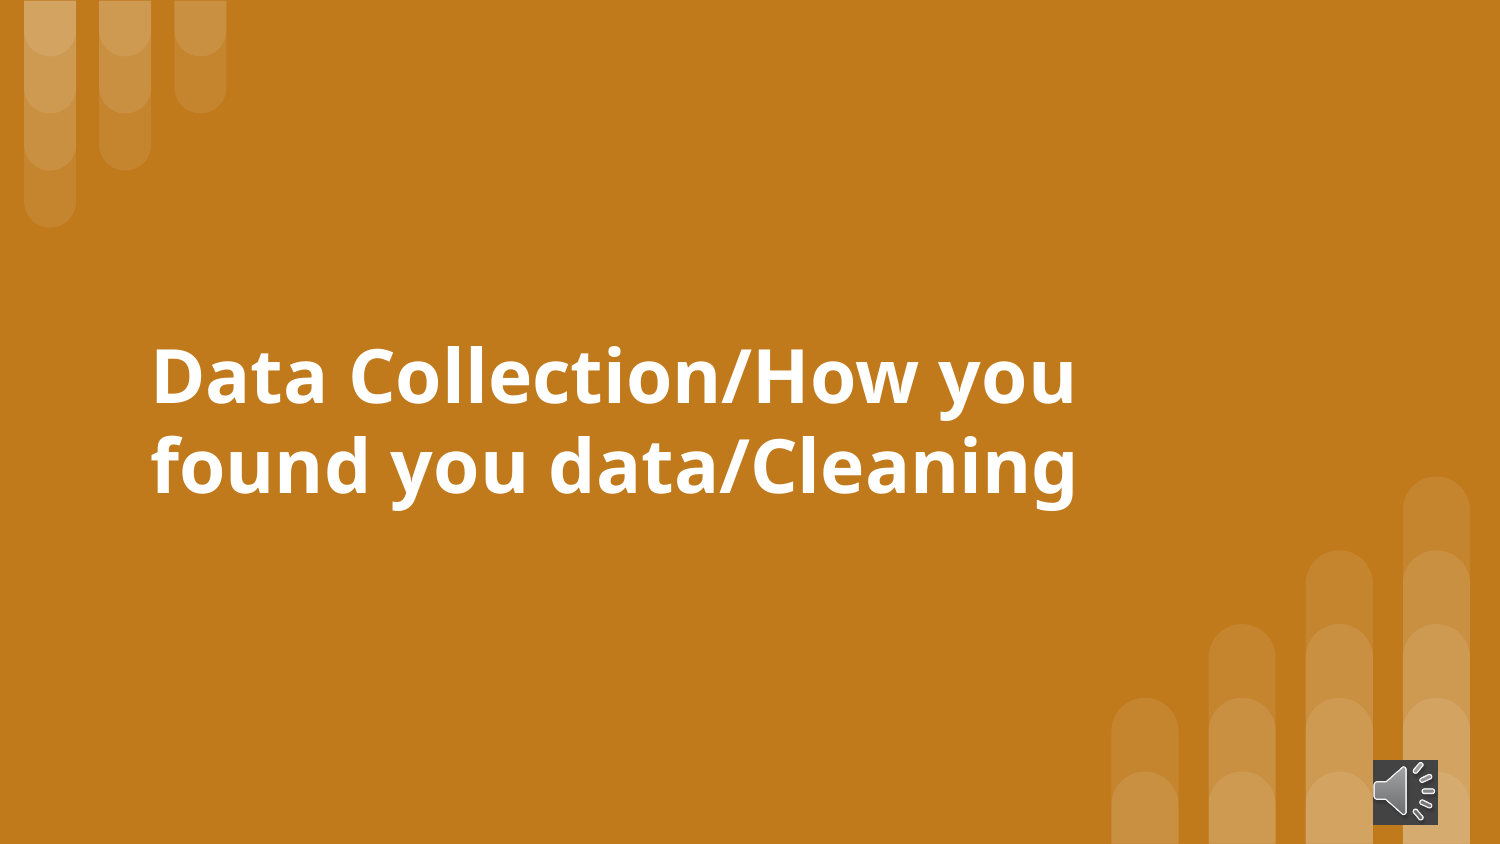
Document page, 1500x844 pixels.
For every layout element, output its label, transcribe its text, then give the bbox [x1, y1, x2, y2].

picture [1372, 759, 1440, 827]
title Data Collection/How you found you data/Cleaning [135, 264, 1097, 572]
